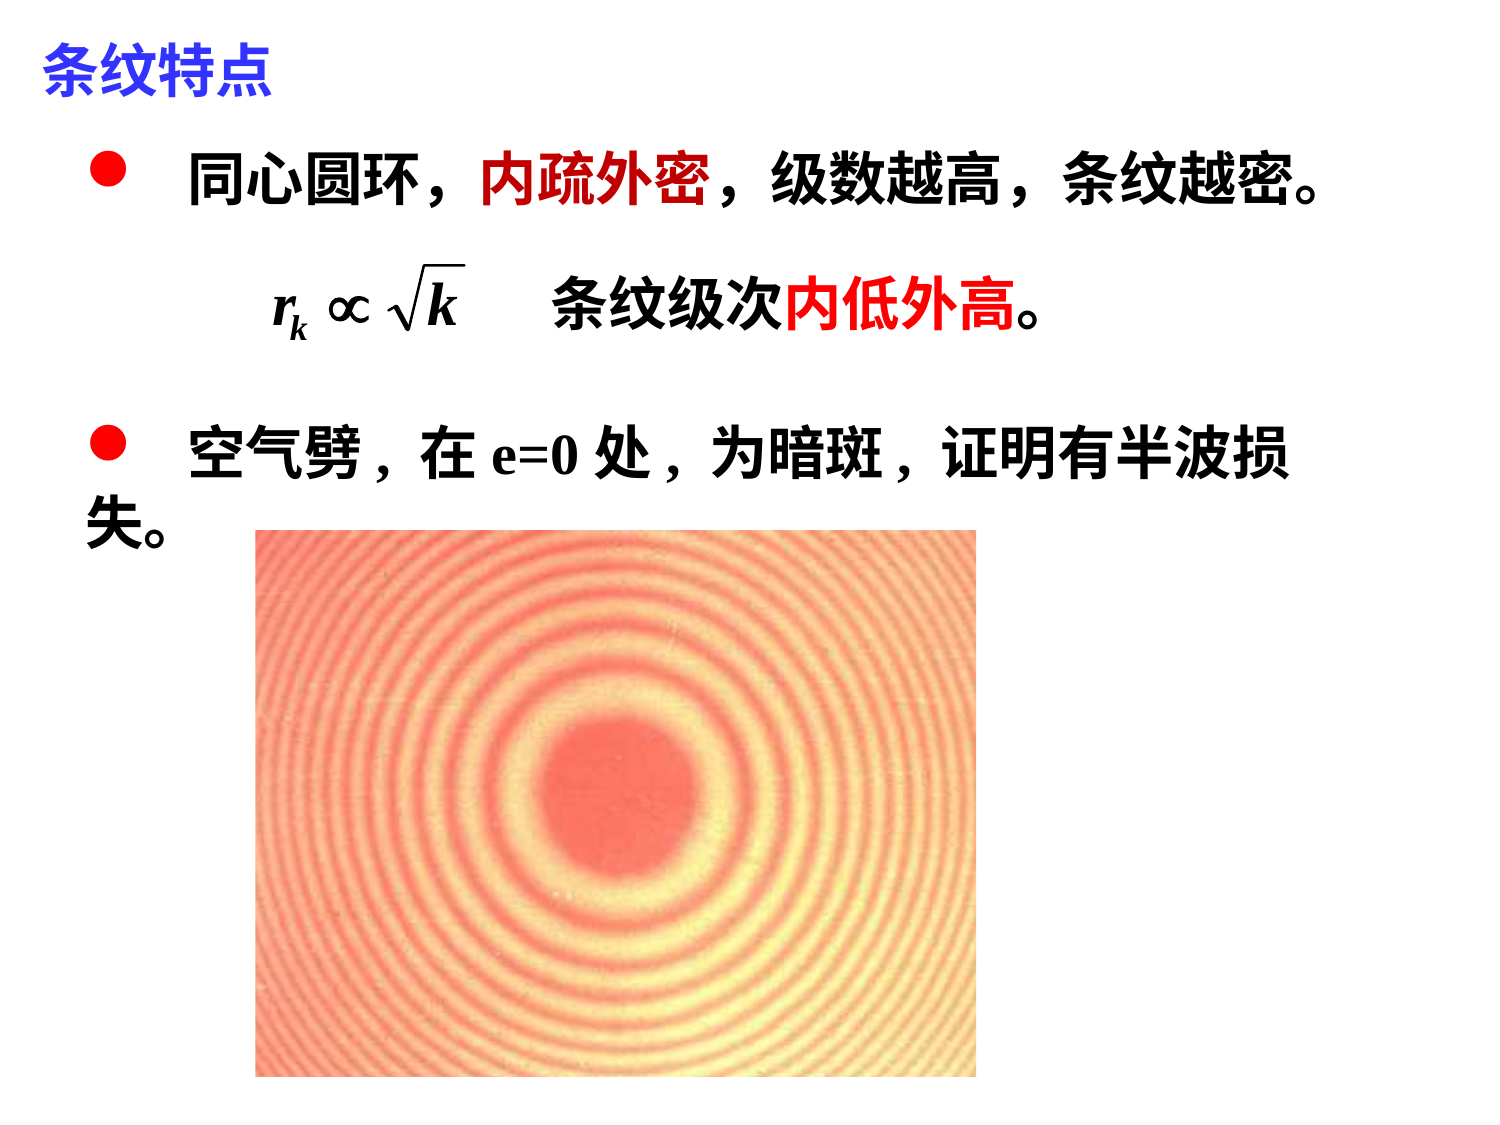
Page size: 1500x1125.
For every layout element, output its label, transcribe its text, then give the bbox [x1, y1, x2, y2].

picture [255, 529, 977, 1077]
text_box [262, 253, 478, 356]
text_box 同心圆环，内疏外密，级数越高，条纹越密。 [70, 134, 1474, 220]
text_box 条纹特点 [26, 26, 315, 112]
text_box 条纹级次内低外高。 [535, 259, 1211, 345]
text_box 空气劈, 在e=0处, 为暗斑, 证明有半波损失。 [70, 408, 1348, 564]
